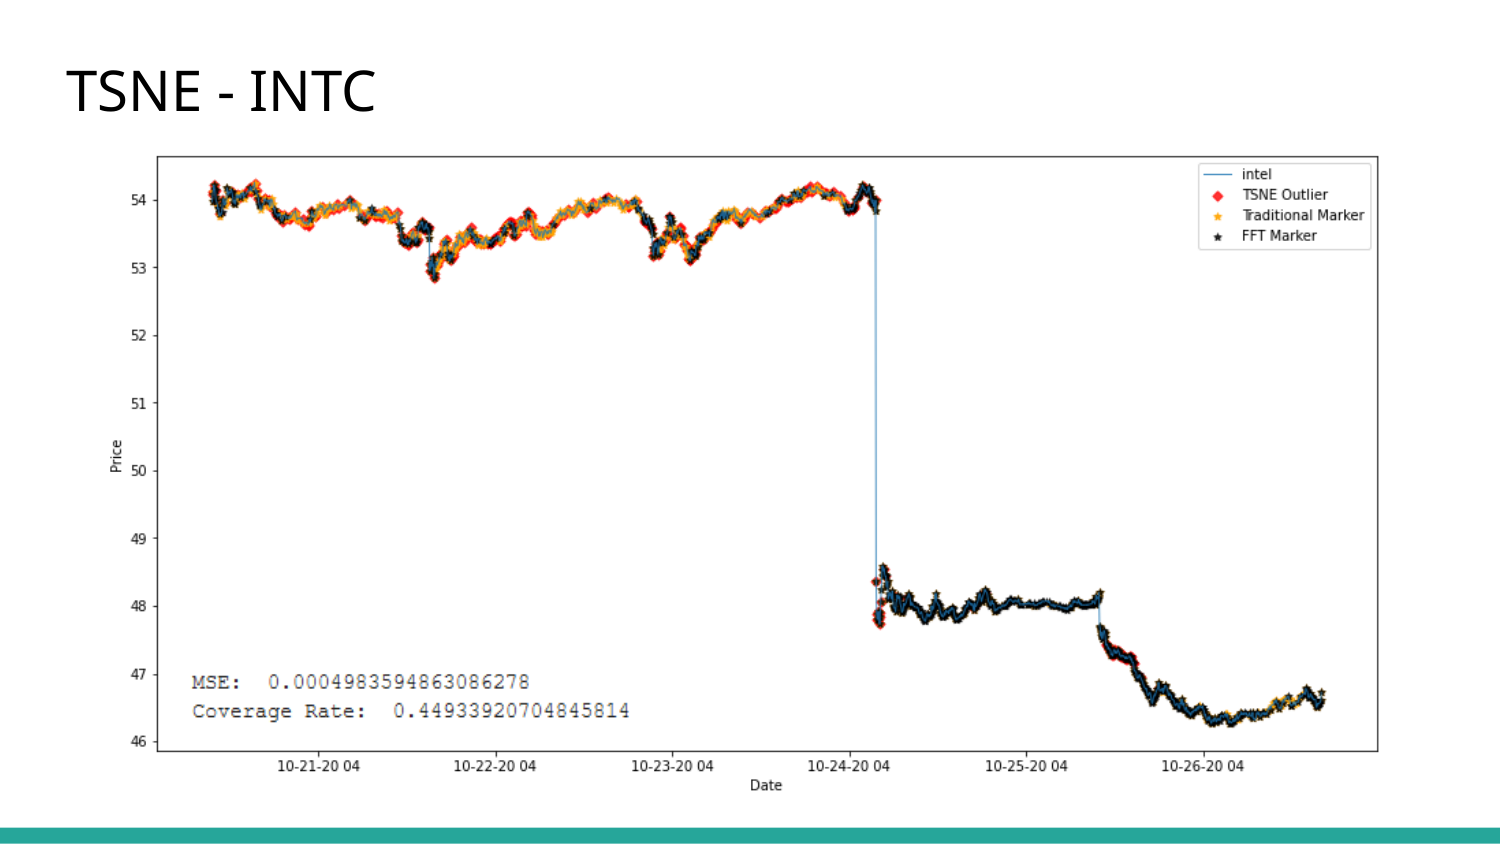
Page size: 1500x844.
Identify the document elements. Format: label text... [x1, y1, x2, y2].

picture [104, 147, 1395, 796]
title TSNE - INTC [51, 40, 1449, 141]
